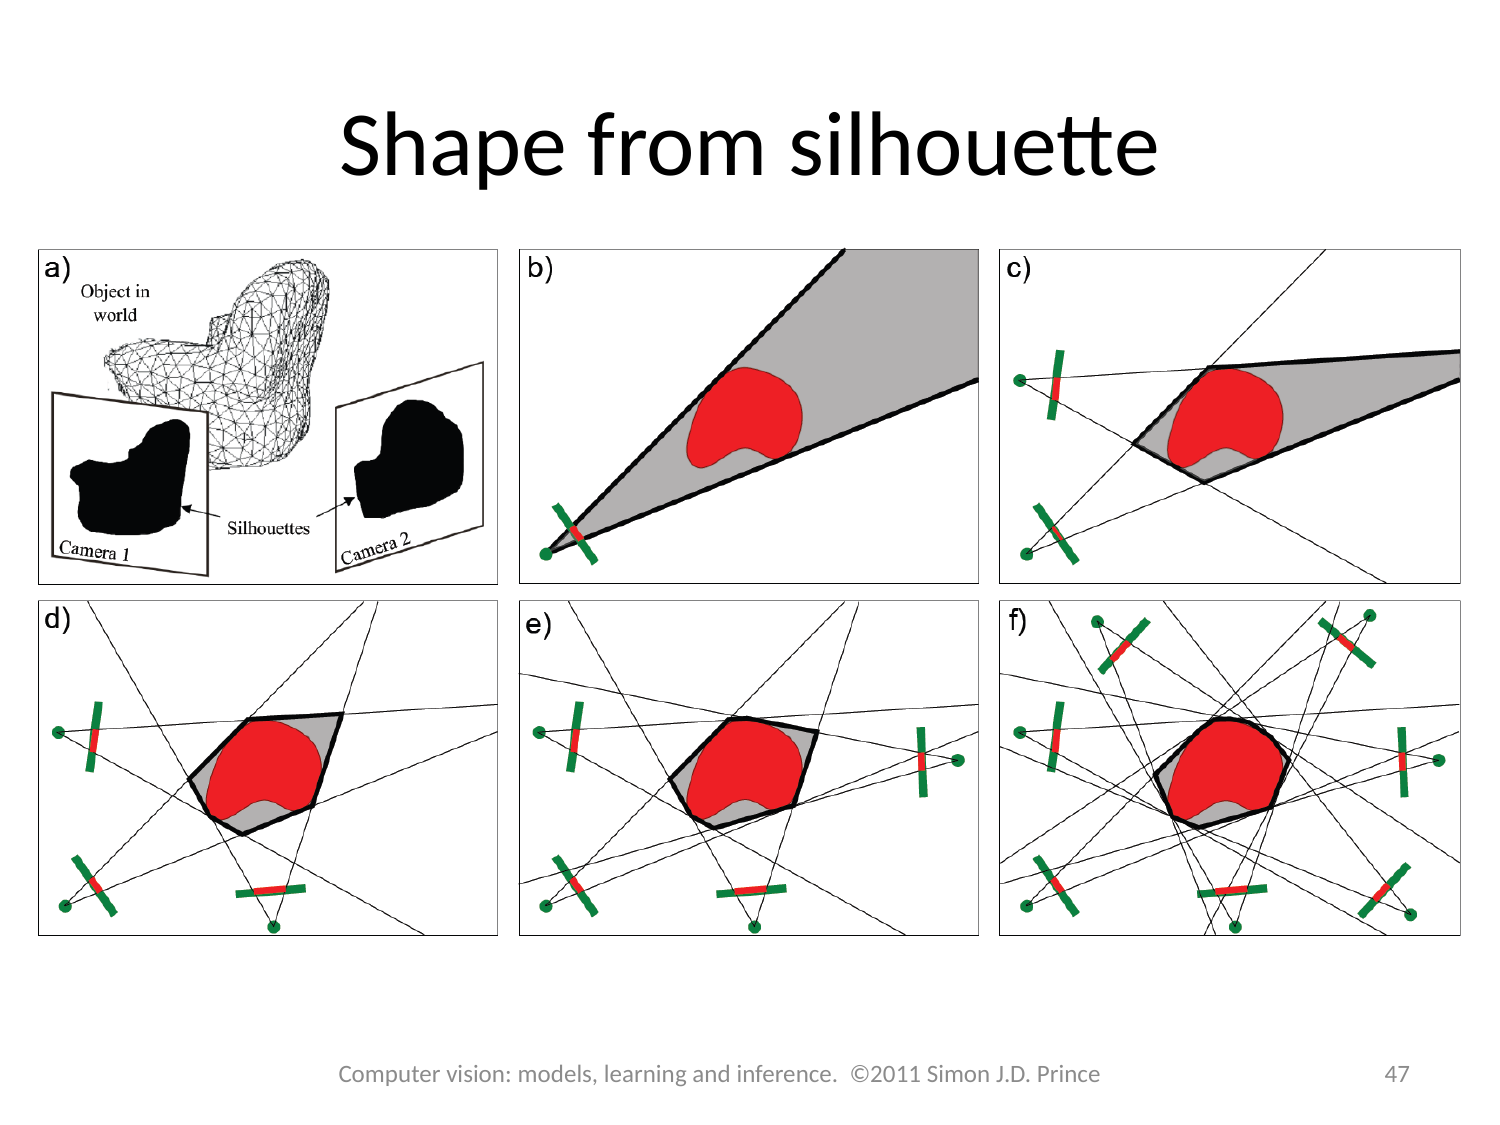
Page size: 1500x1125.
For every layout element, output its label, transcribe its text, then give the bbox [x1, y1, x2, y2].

title Shape from silhouette [75, 45, 1425, 233]
footer Computer vision: models, learning and inference. ©2011 Simon J.D. Prince [301, 1042, 1140, 1103]
picture [29, 243, 1467, 944]
slide_number 47 [1140, 1042, 1425, 1103]
